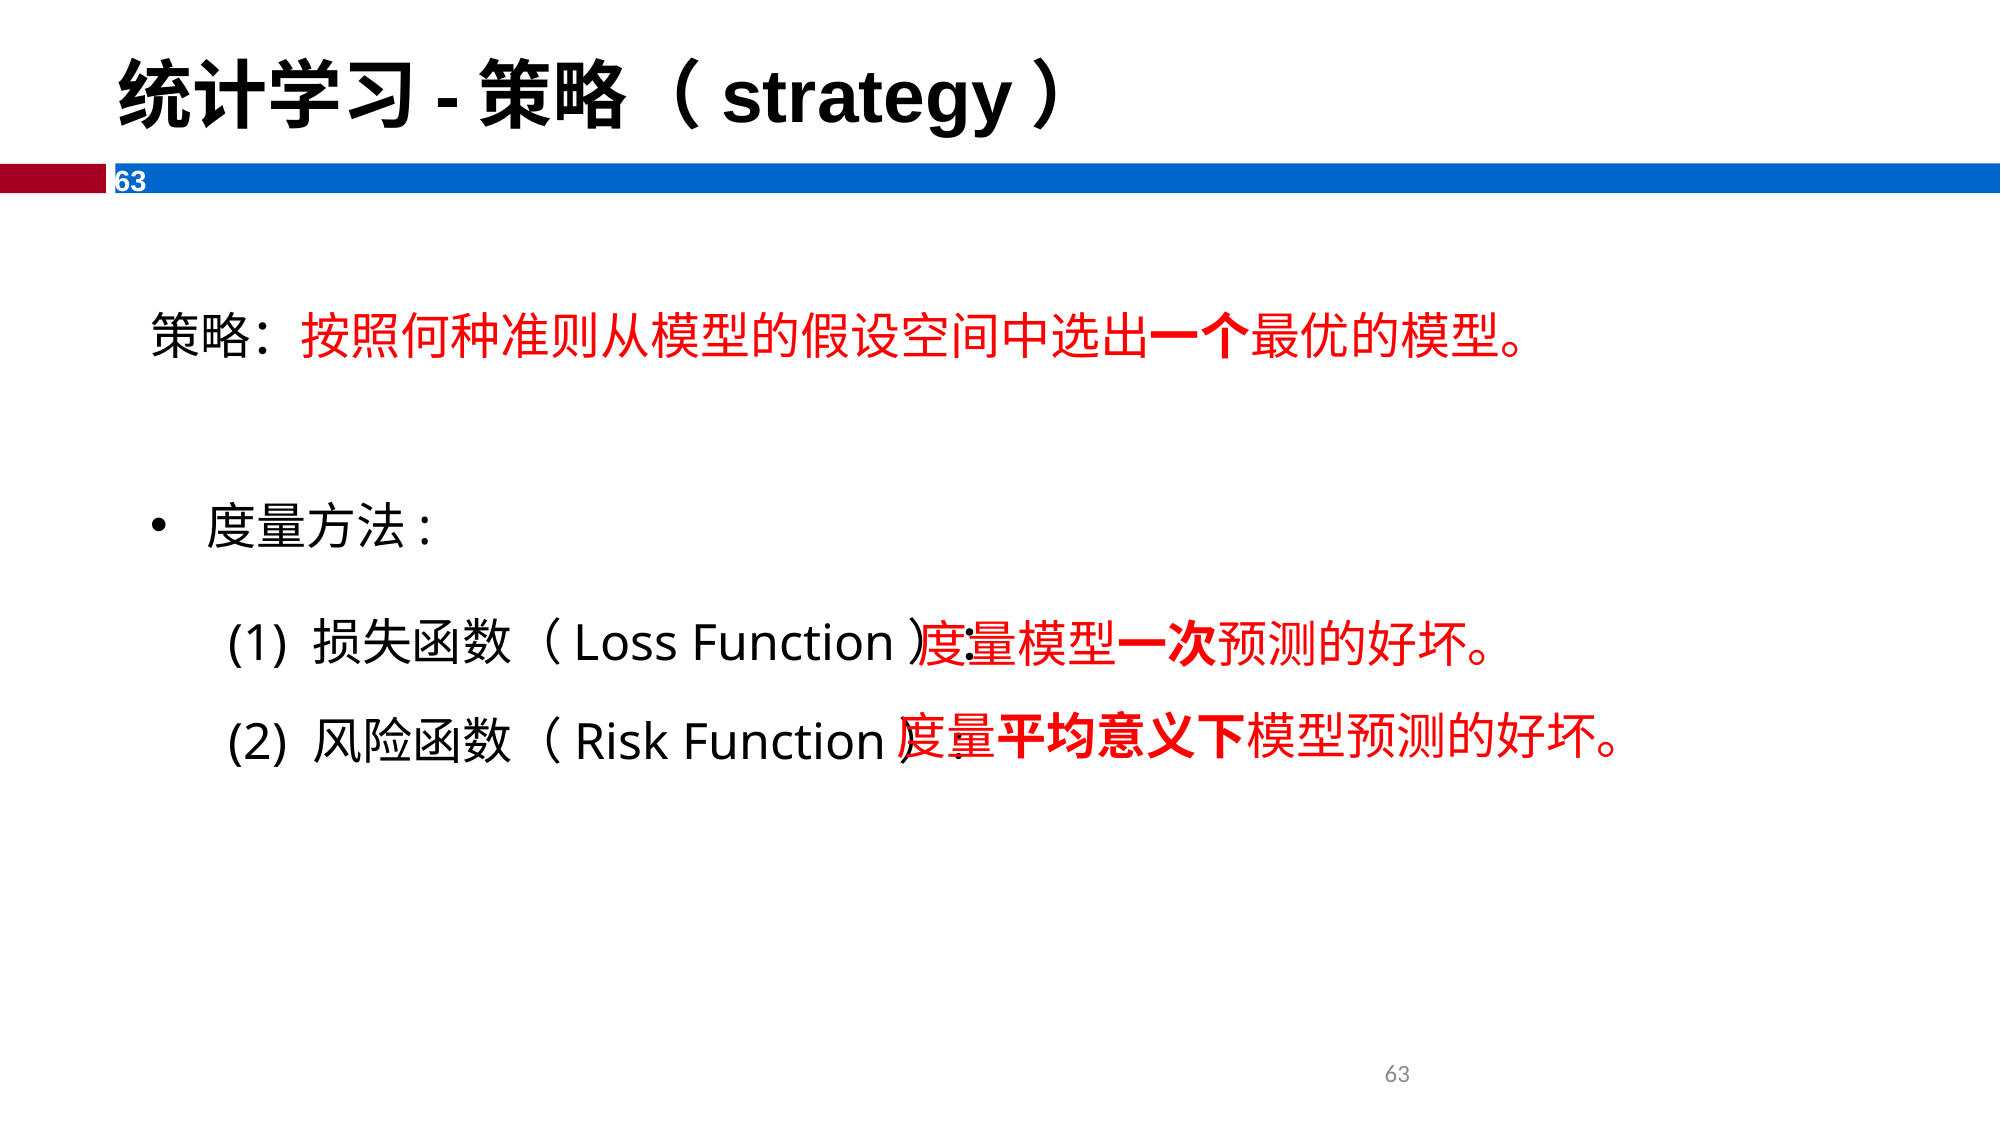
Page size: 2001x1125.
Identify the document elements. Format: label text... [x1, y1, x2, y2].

text_box 度量平均意义下模型预测的好坏。 [881, 697, 1782, 773]
text_box (2) 风险函数（Risk Function）： [214, 702, 1099, 778]
text_box 策略：按照何种准则从模型的假设空间中选出一个最优的模型。 [135, 296, 1675, 372]
slide_number 63 [1074, 1042, 1425, 1103]
text_box 度量模型一次预测的好坏。 [903, 605, 1630, 681]
text_box (1) 损失函数（Loss Function）： [213, 603, 1117, 679]
title 统计学习-策略（strategy） [102, 36, 1939, 148]
text_box 度量方法: [135, 486, 630, 562]
